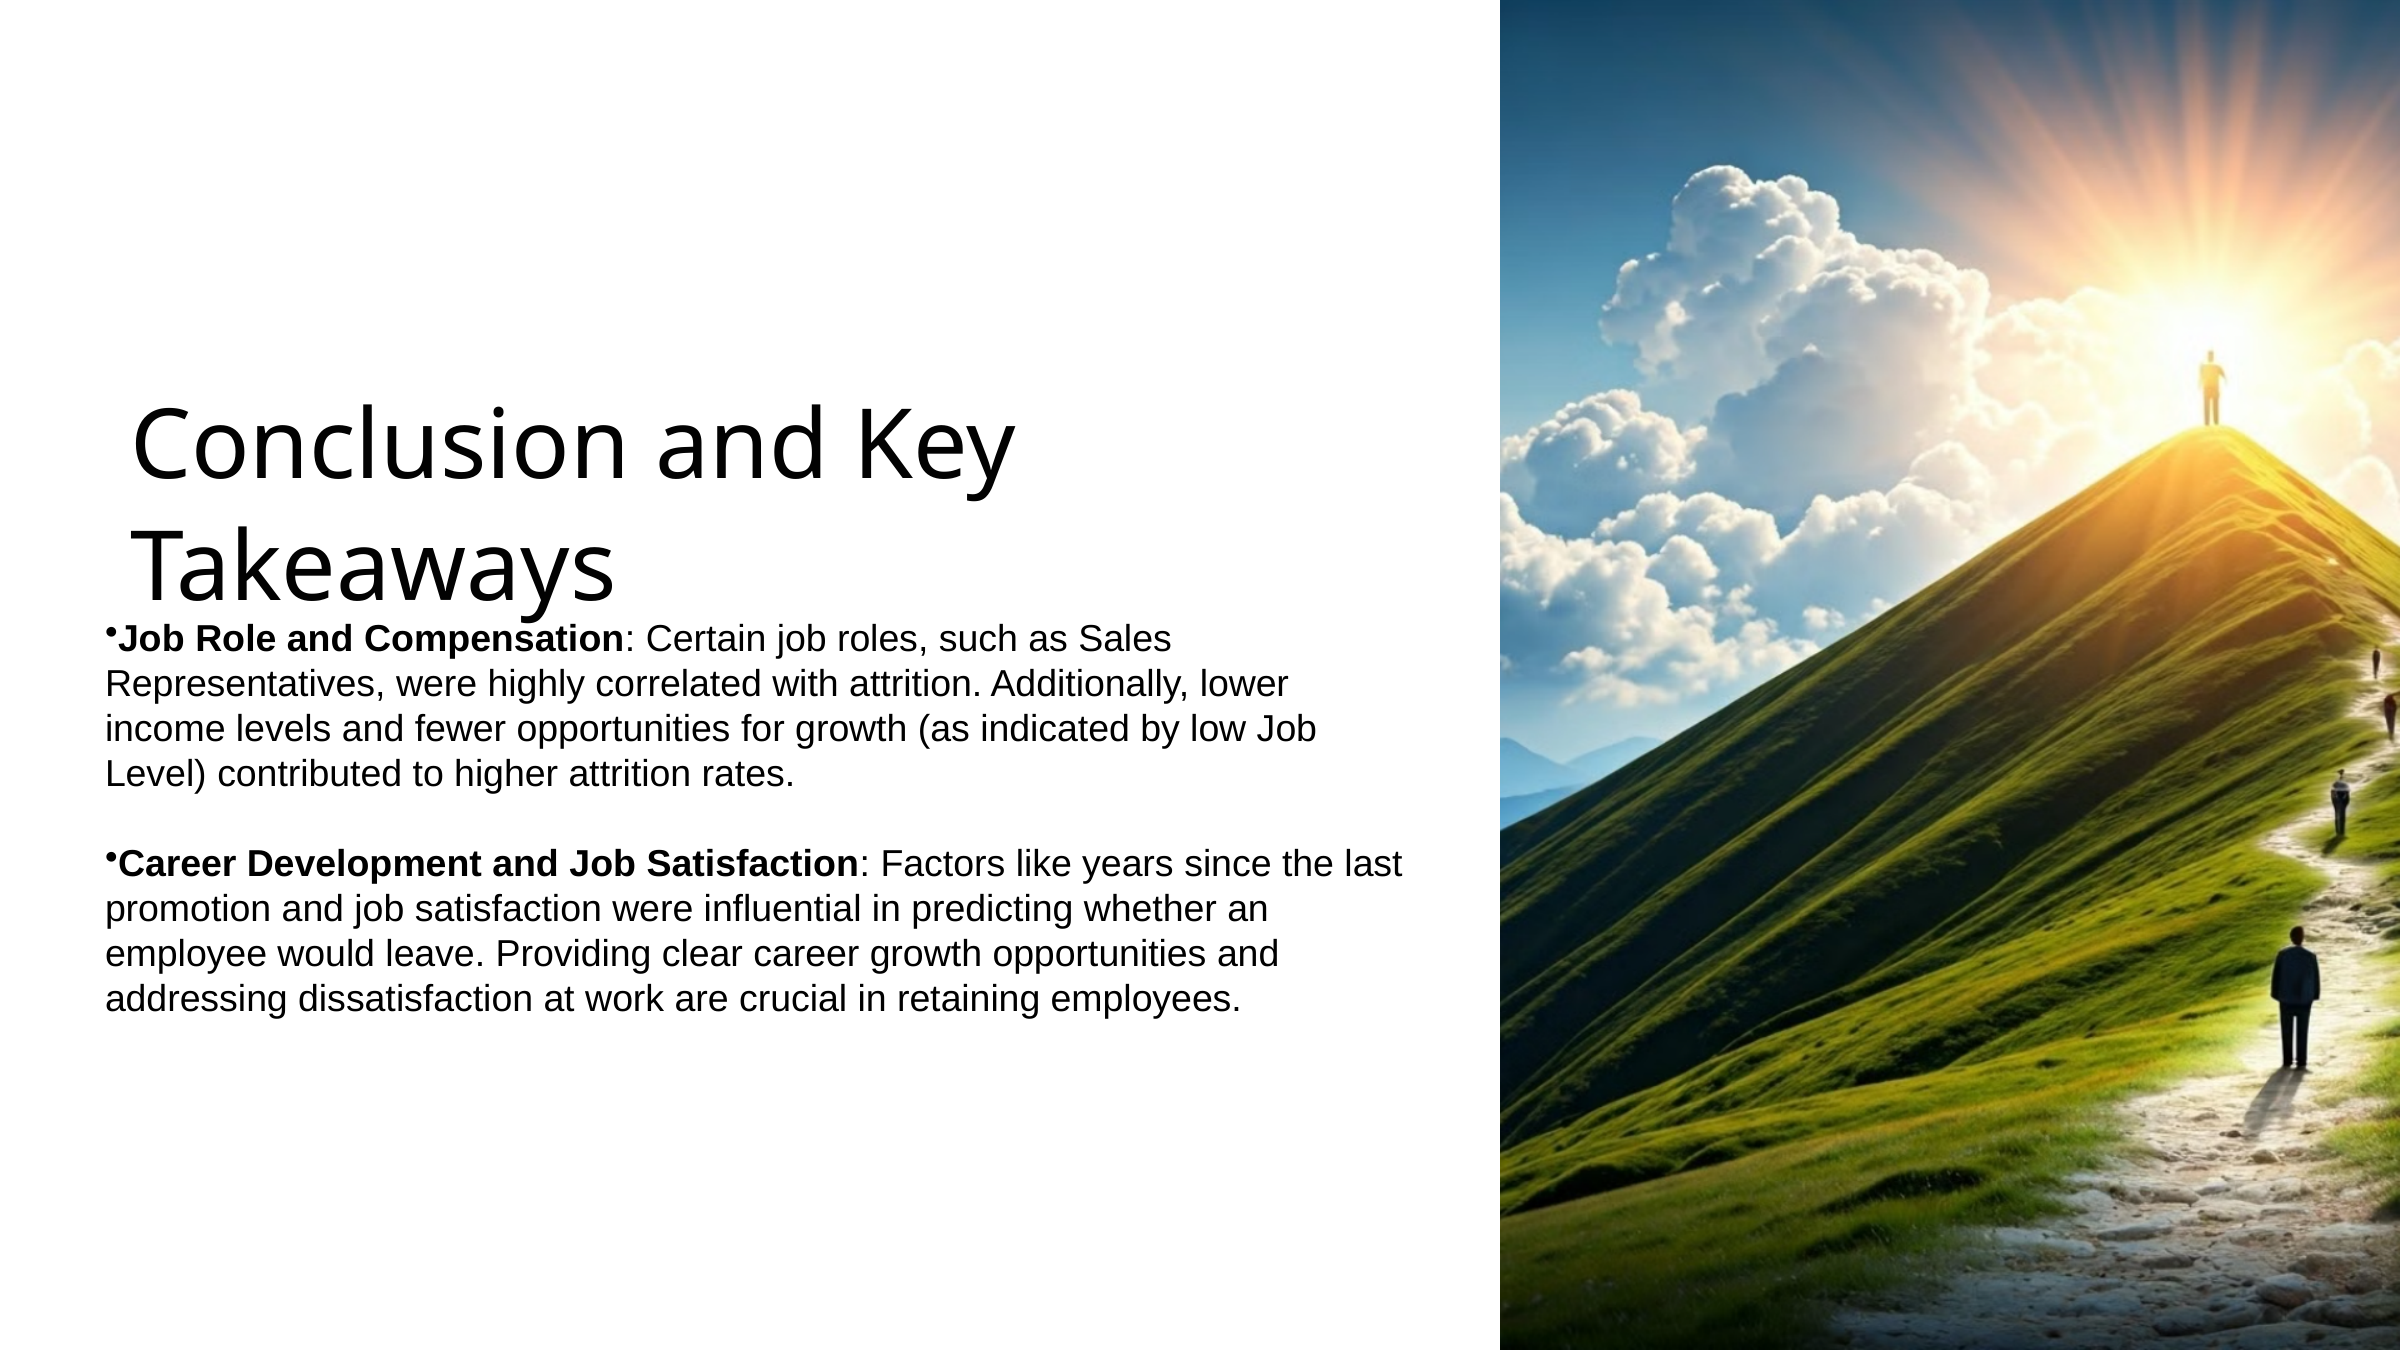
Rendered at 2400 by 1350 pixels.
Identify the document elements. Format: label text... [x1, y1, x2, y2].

picture [1499, 0, 2400, 1350]
text_box Job Role and Compensation: Certain job roles, such as Sales Representatives, were highly correlated with attrition. Additionally, lower income levels and fewer opportunities for growth (as indicated by low Job Level) contributed to higher attrition rates. Career Development and Job Satisfaction: Factors like years since the last promotion and job satisfaction were influential in predicting whether an employee would leave. Providing clear career growth opportunities and addressing dissatisfaction at work are crucial in retaining employees. [90, 606, 1430, 1027]
text_box Conclusion and Key Takeaways [130, 376, 1370, 606]
